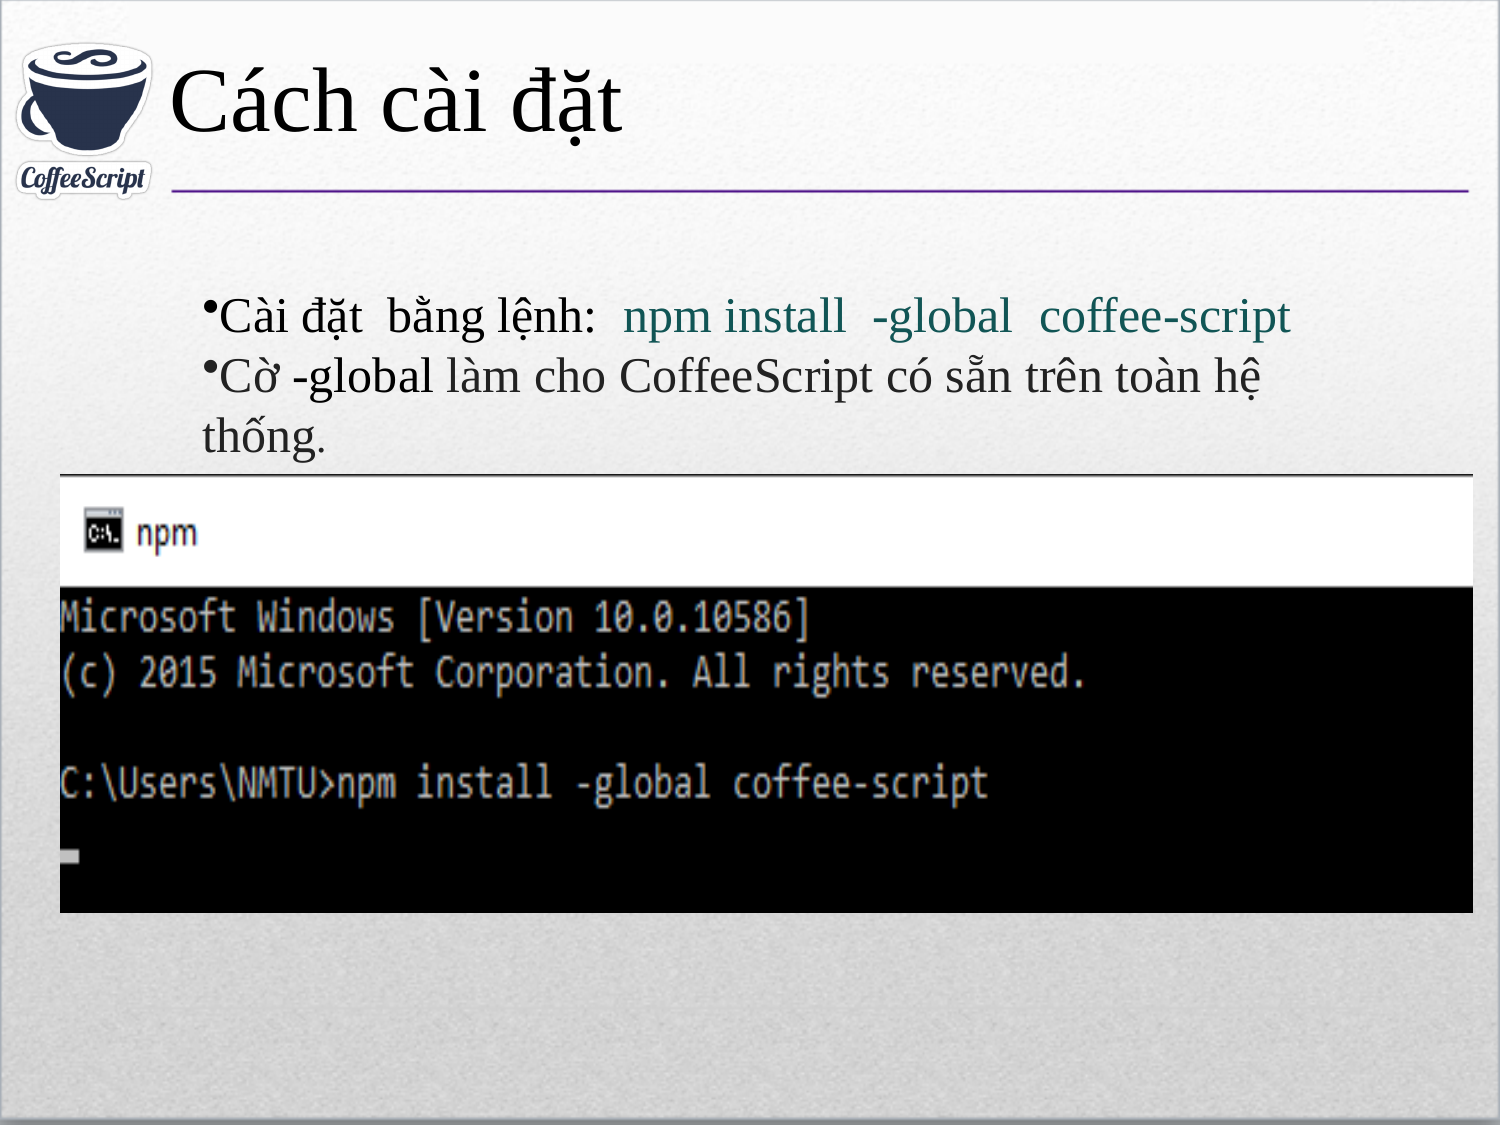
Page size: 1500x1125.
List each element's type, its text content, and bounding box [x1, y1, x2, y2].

title Cách cài đặt [4, 2, 1280, 188]
picture [0, 0, 1500, 1125]
text_box Cài đặt bằng lệnh: npm install -global coffee-script Cờ -global làm cho CoffeeScript có sẵn trên toàn hệ thống. [187, 274, 1413, 470]
